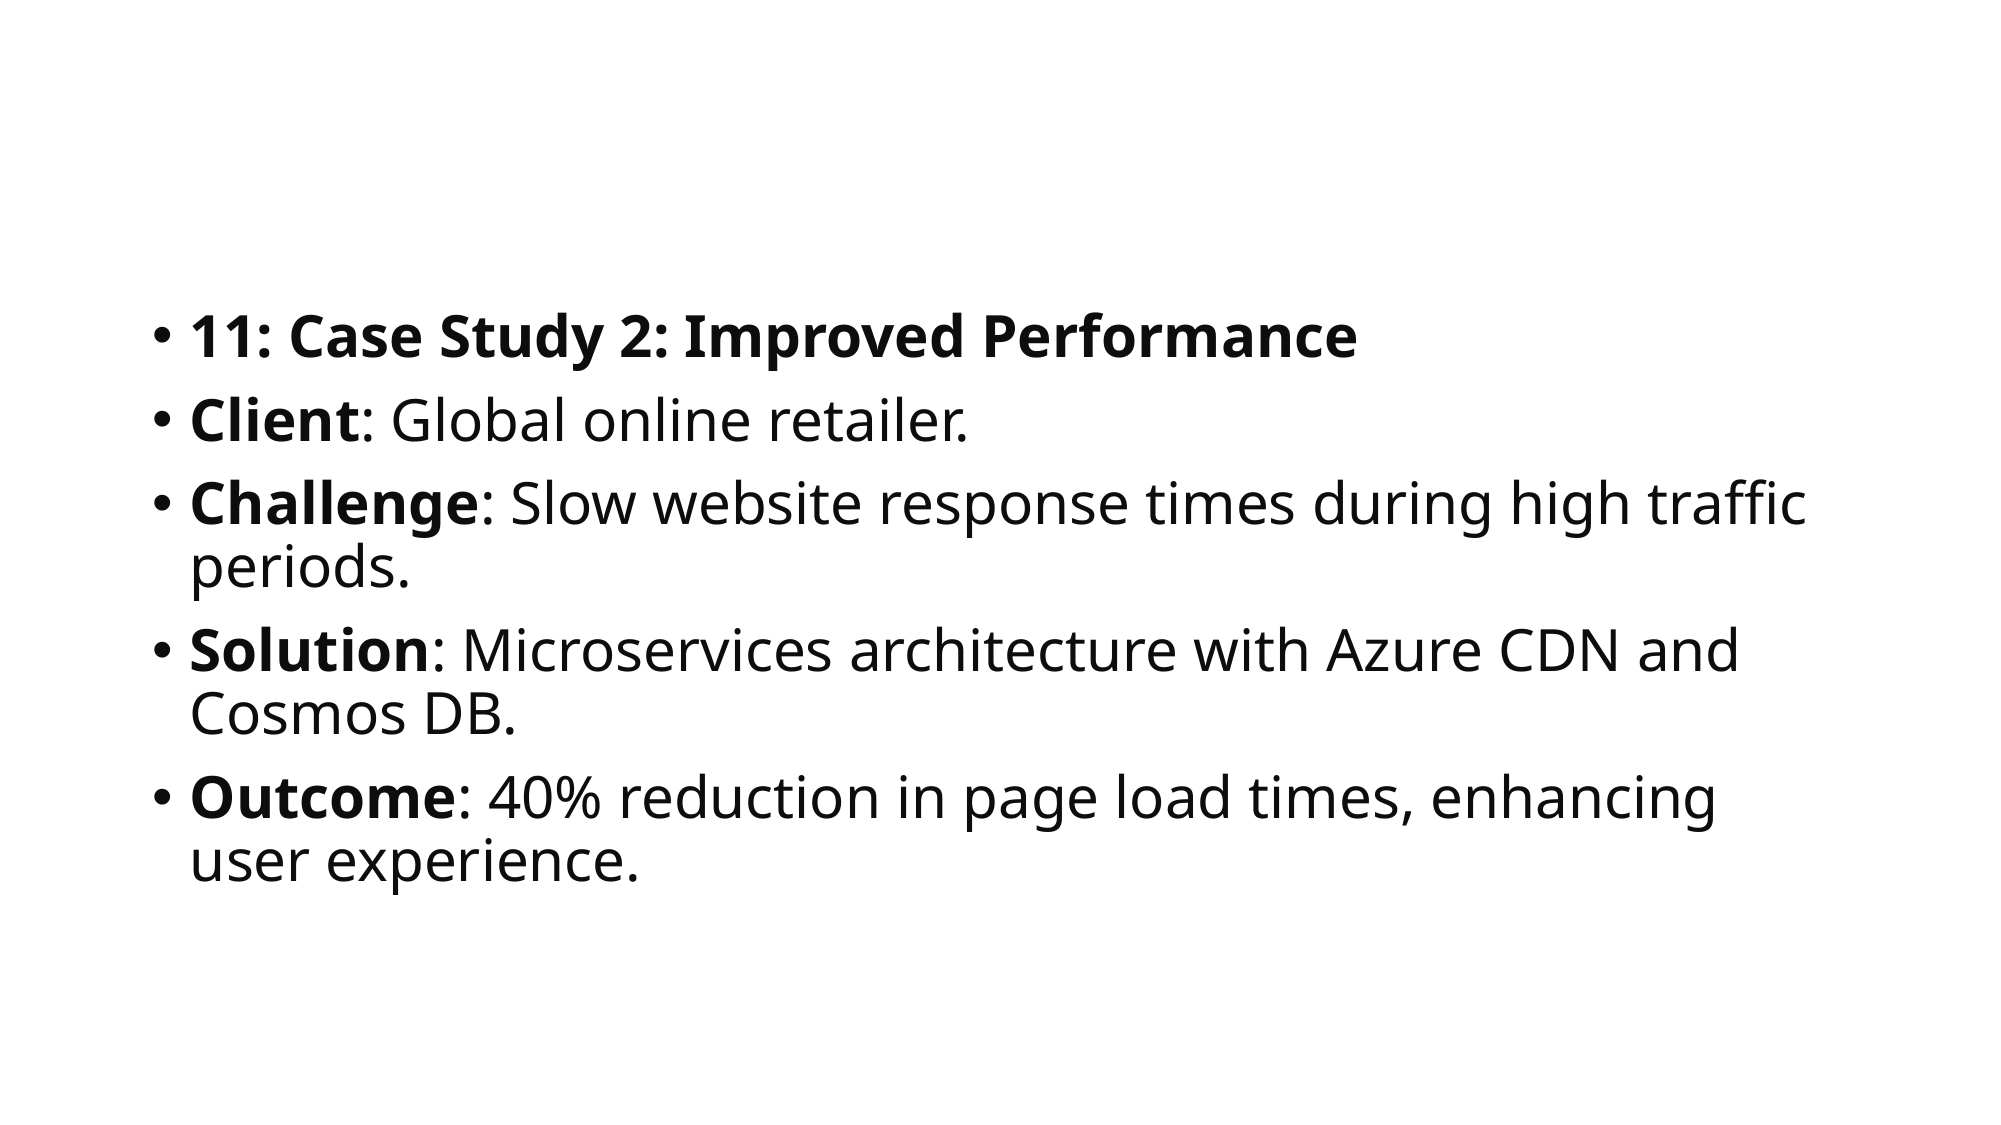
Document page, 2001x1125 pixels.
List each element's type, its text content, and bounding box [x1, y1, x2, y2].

list 11: Case Study 2: Improved Performance Client: Global online retailer. Challenge: Slow website response times during high traffic periods. Solution: Microservices architecture with Azure CDN and Cosmos DB. Outcome: 40% reduction in page load times, enhancing user experience. [137, 299, 1863, 1014]
